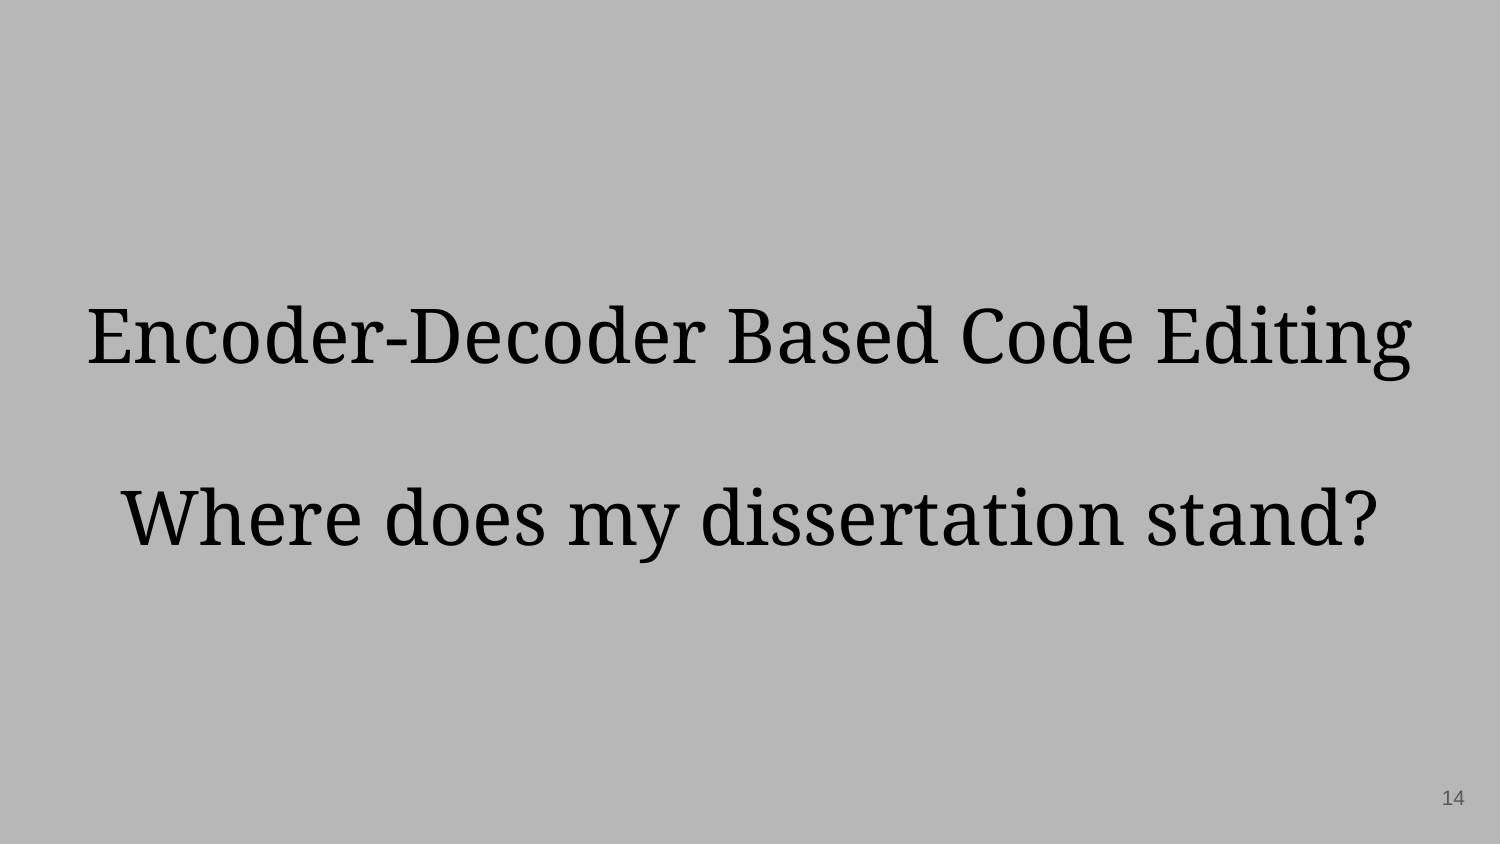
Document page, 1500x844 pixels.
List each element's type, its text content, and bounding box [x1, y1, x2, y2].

title Encoder-Decoder Based Code Editing Where does my dissertation stand? [51, 239, 1449, 610]
slide_number 14 [1389, 764, 1480, 830]
